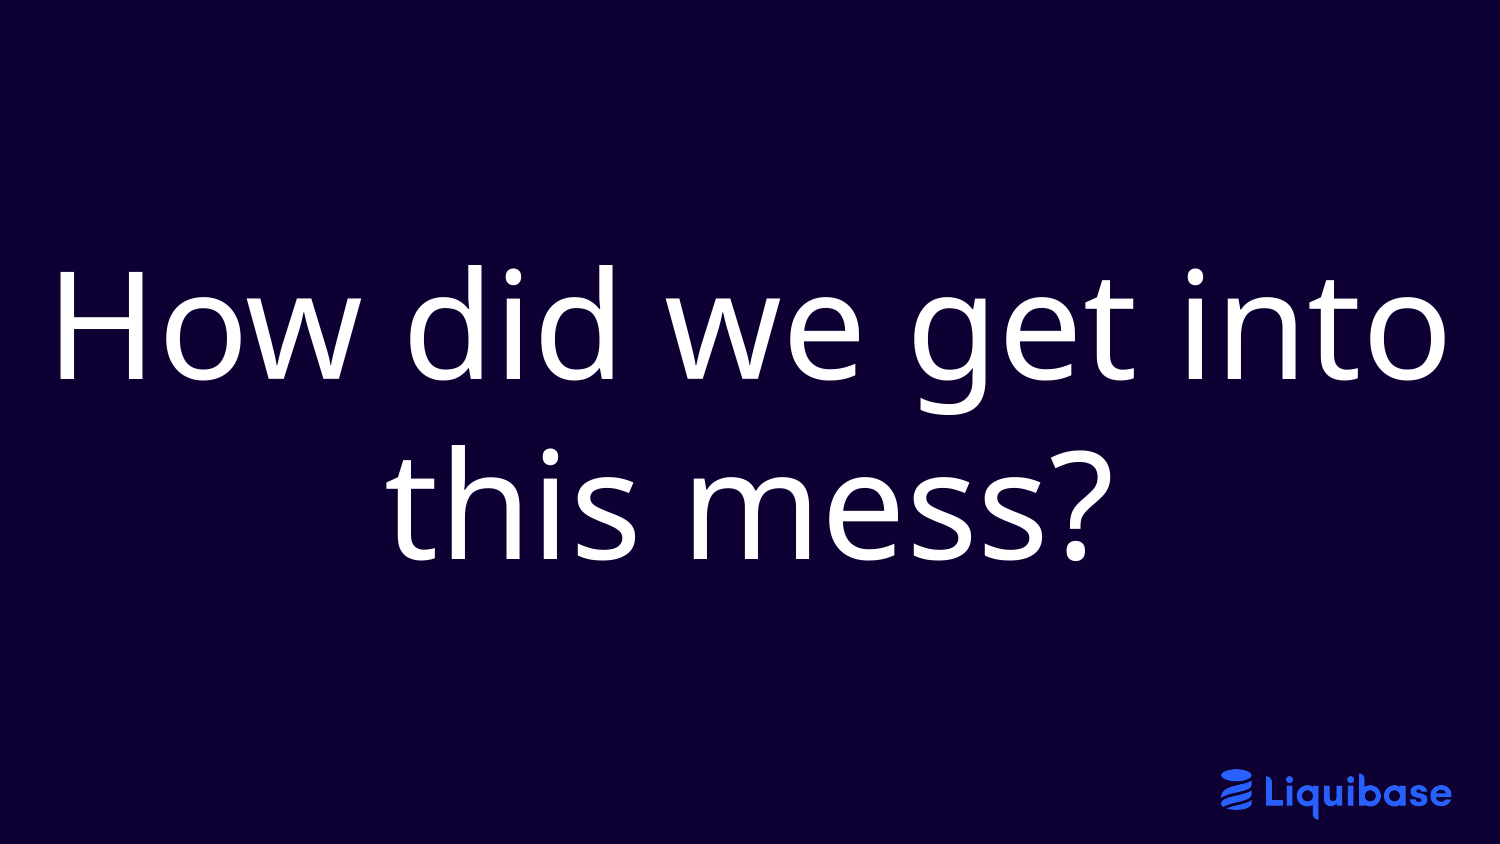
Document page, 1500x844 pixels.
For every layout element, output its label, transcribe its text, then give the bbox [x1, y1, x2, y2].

picture [1219, 767, 1454, 822]
text_box How did we get into this mess? [0, 221, 1500, 597]
